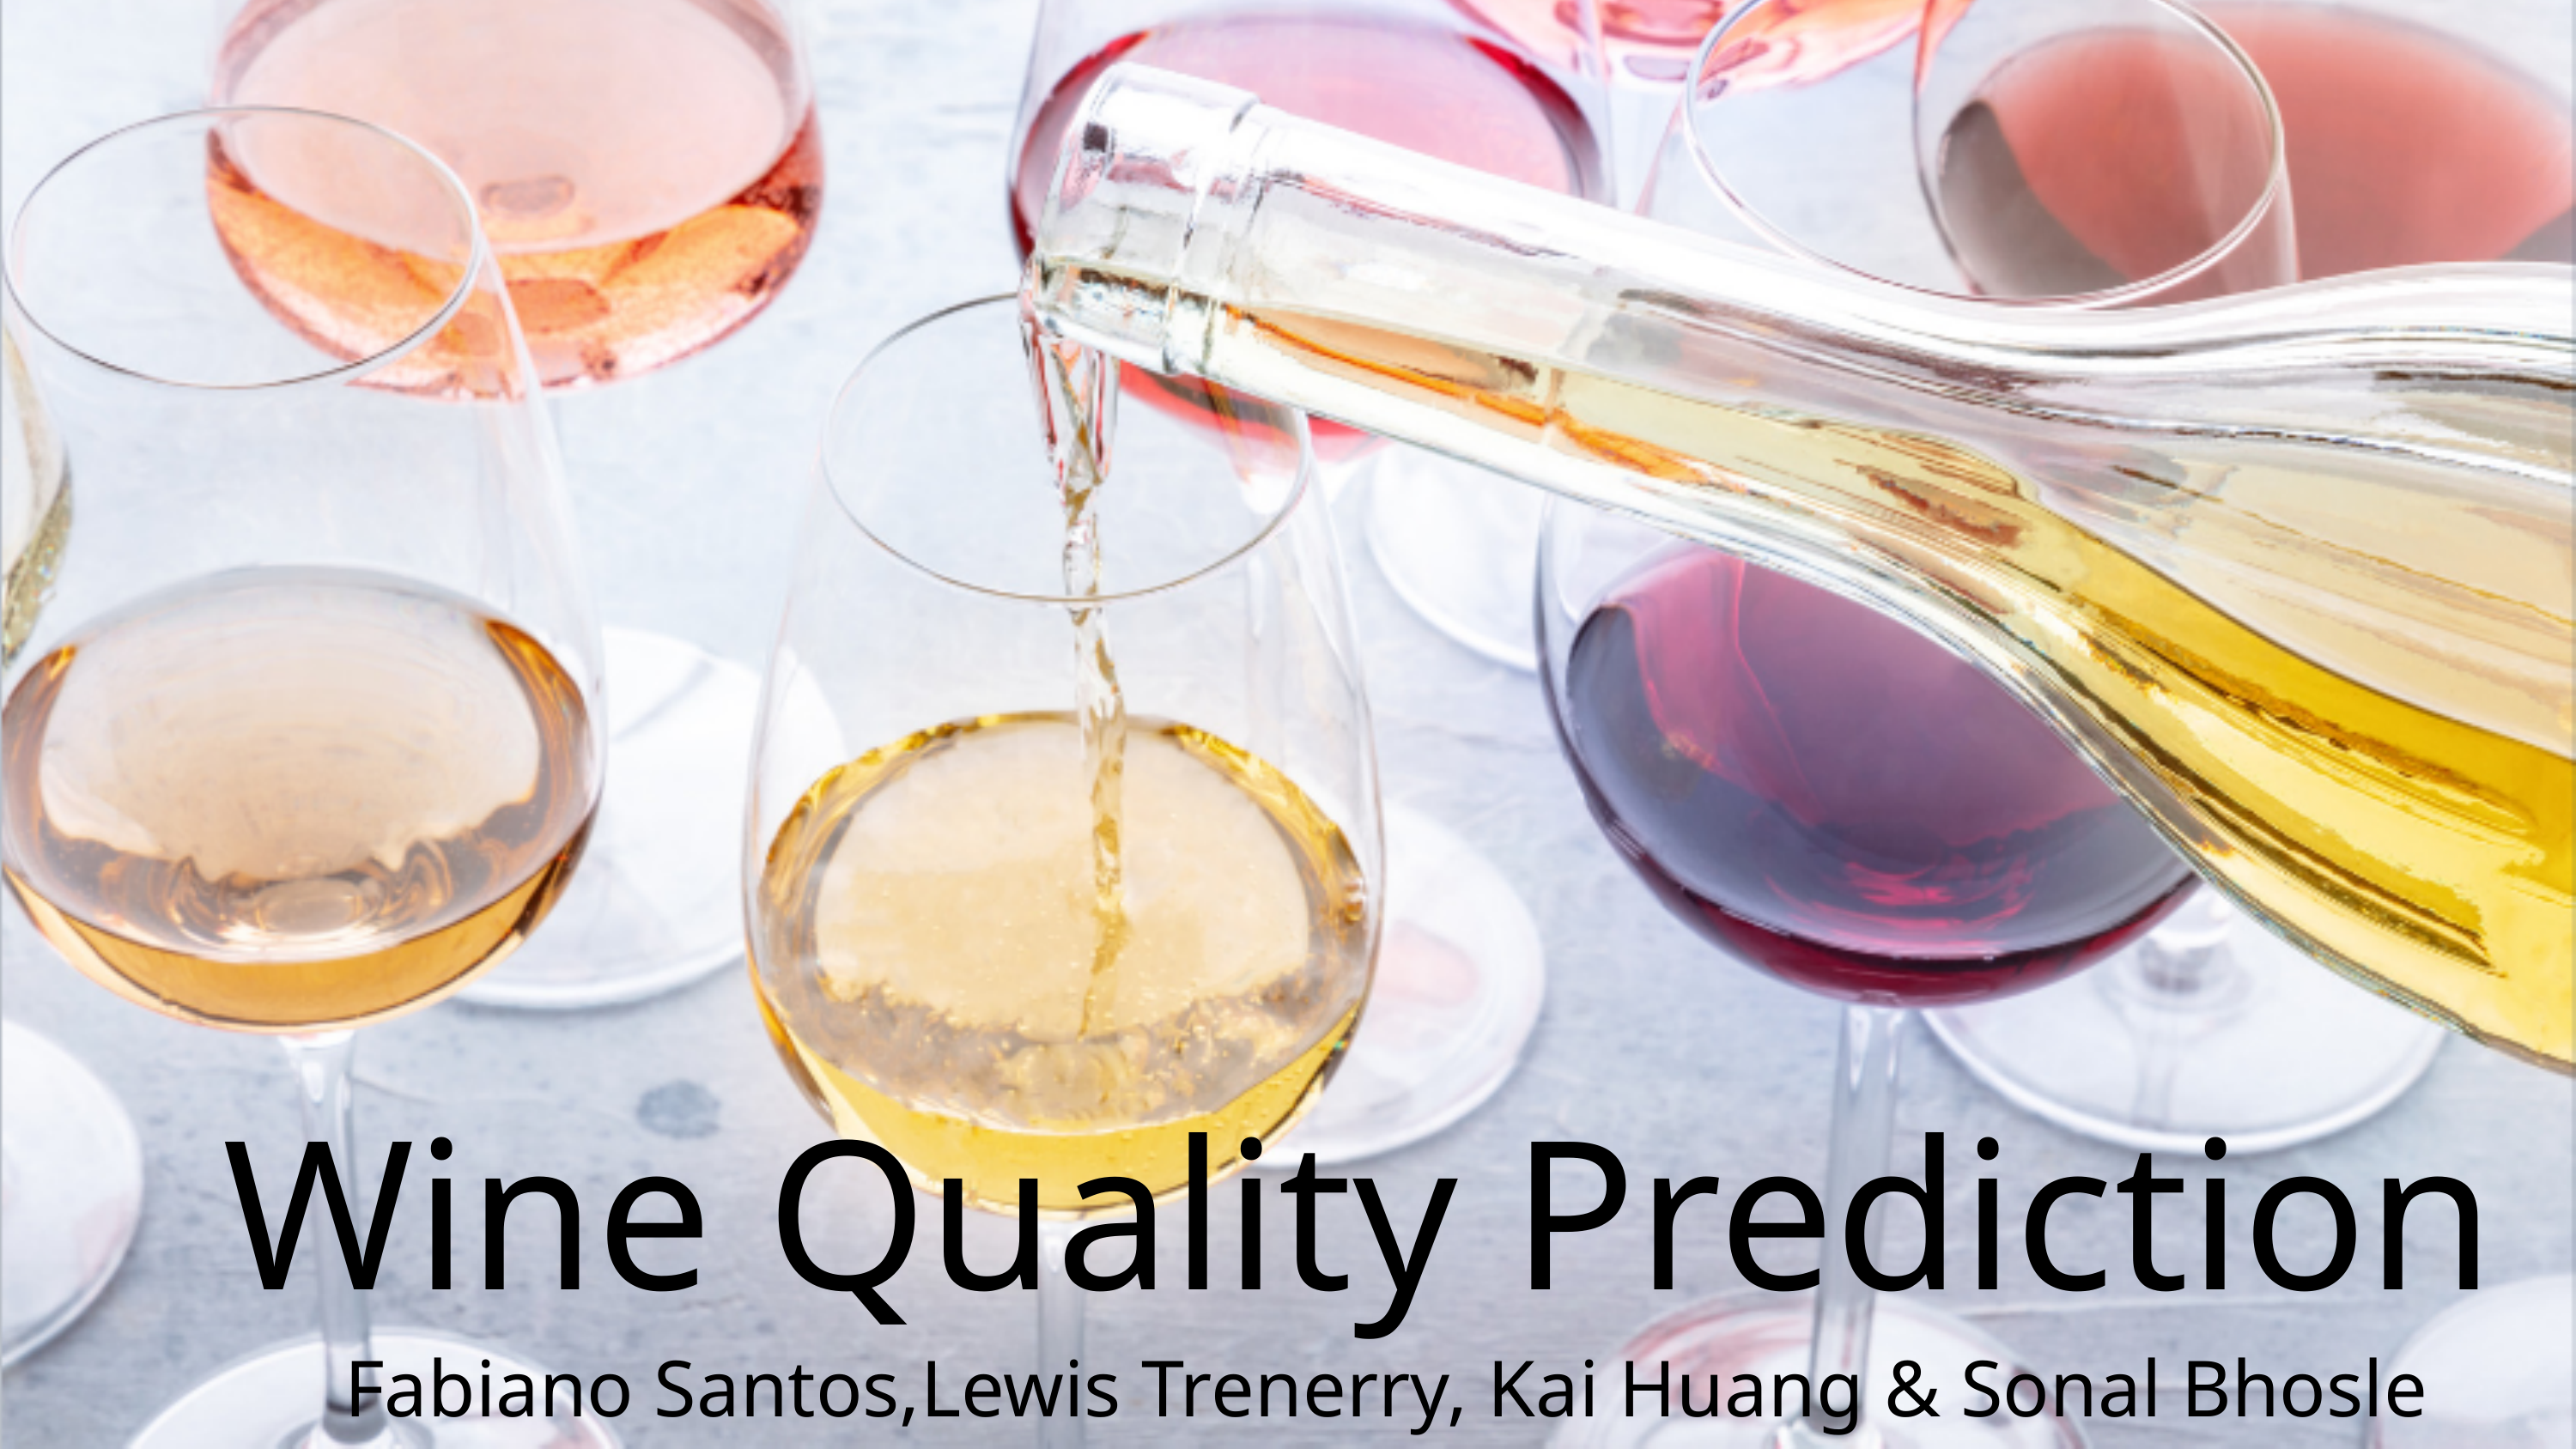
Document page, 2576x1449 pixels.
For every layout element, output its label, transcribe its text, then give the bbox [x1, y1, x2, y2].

text_box [0, 0, 2576, 1449]
text_box Wine Quality Prediction Fabiano Santos,Lewis Trenerry, Kai Huang & Sonal Bhosle [62, 1062, 2514, 1433]
text_box [189, 913, 2387, 1062]
